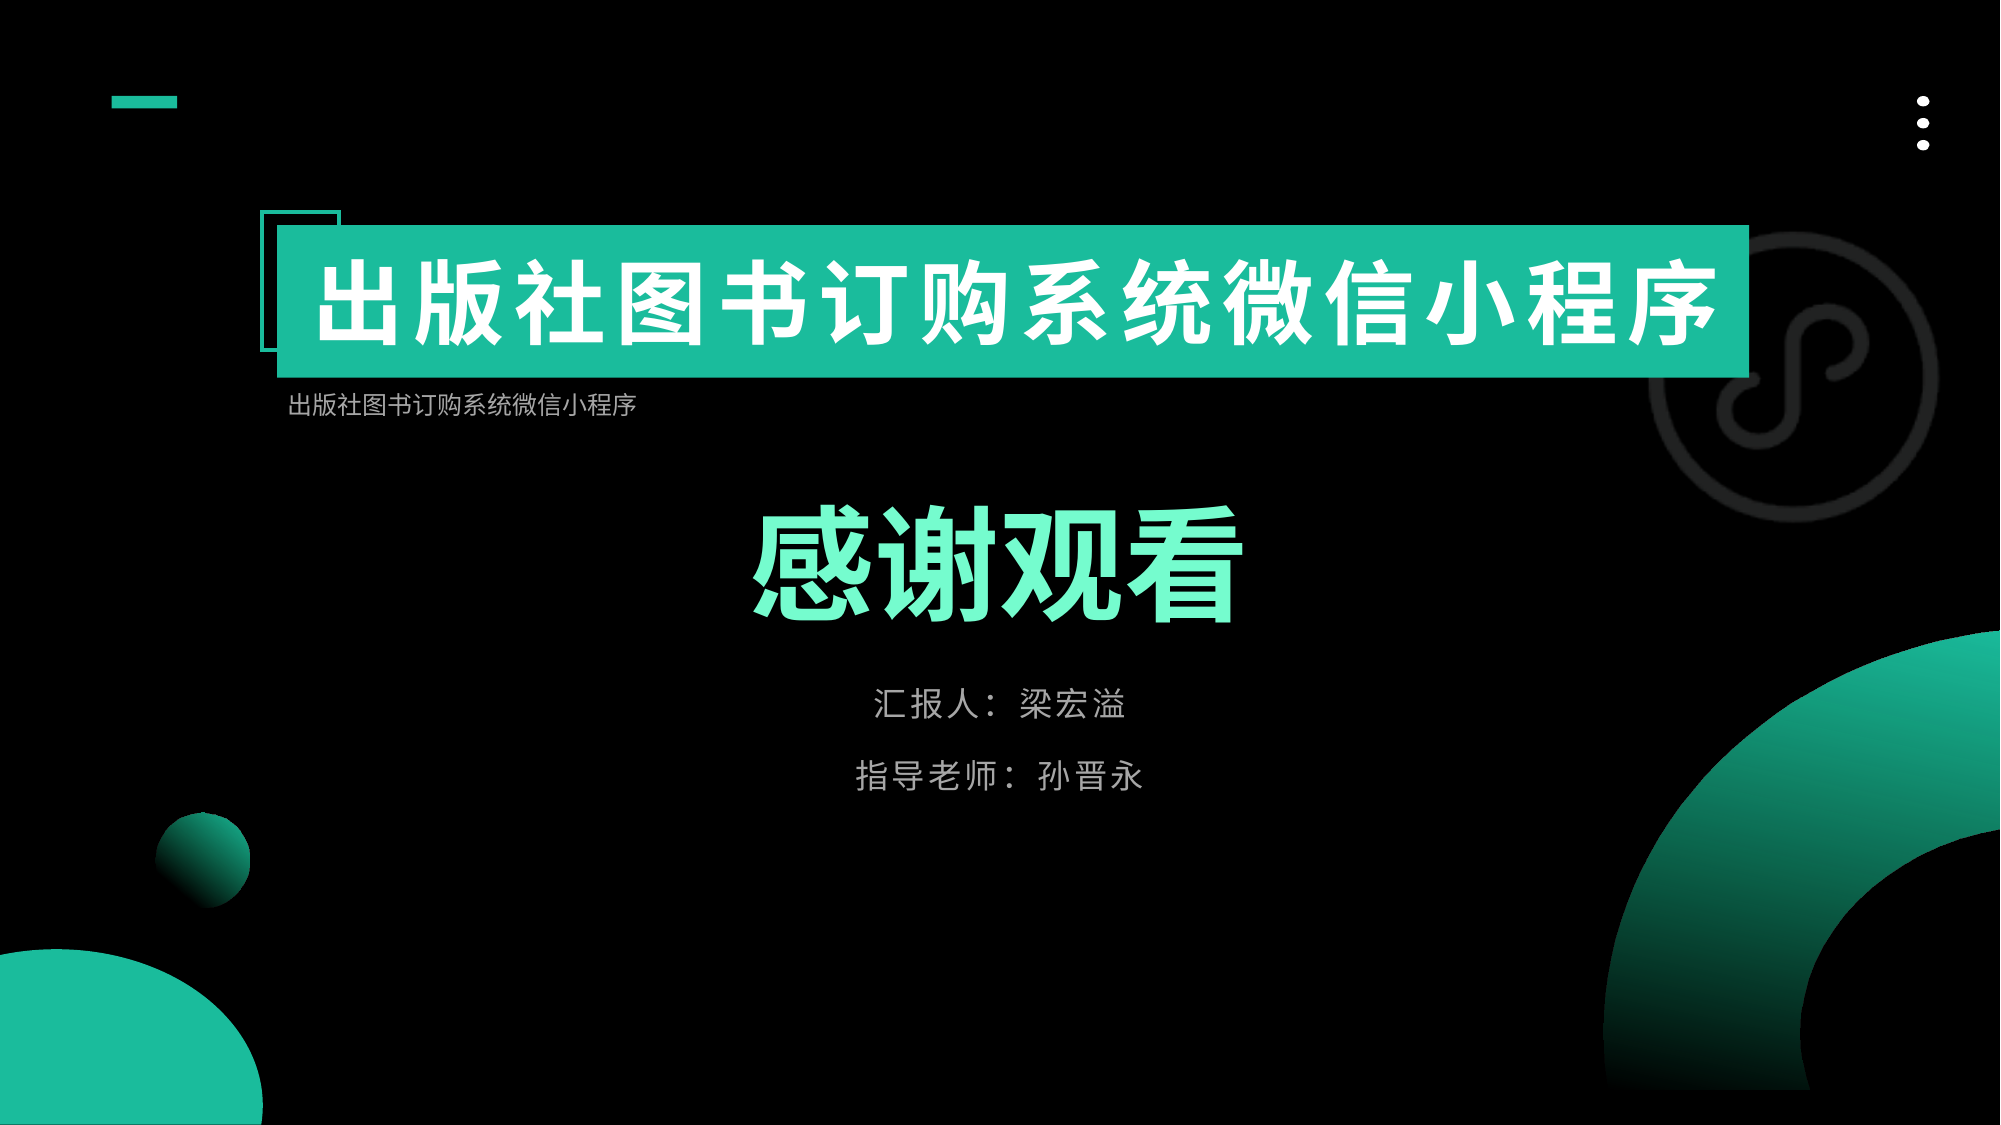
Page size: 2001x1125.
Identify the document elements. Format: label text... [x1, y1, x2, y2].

text_box 指导老师：孙晋永 [843, 749, 1157, 802]
text_box [1916, 139, 1930, 151]
text_box [0, 949, 263, 1125]
text_box [111, 95, 178, 109]
text_box 感谢观看 [735, 479, 1265, 644]
text_box [154, 811, 251, 909]
text_box [1603, 630, 2000, 1090]
text_box 汇报人：梁宏溢 [861, 677, 1138, 730]
picture [1628, 211, 1962, 545]
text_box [261, 211, 1750, 378]
text_box [1916, 117, 1930, 129]
text_box [1916, 96, 1930, 107]
text_box 出版社图书订购系统微信小程序 [272, 380, 1628, 420]
